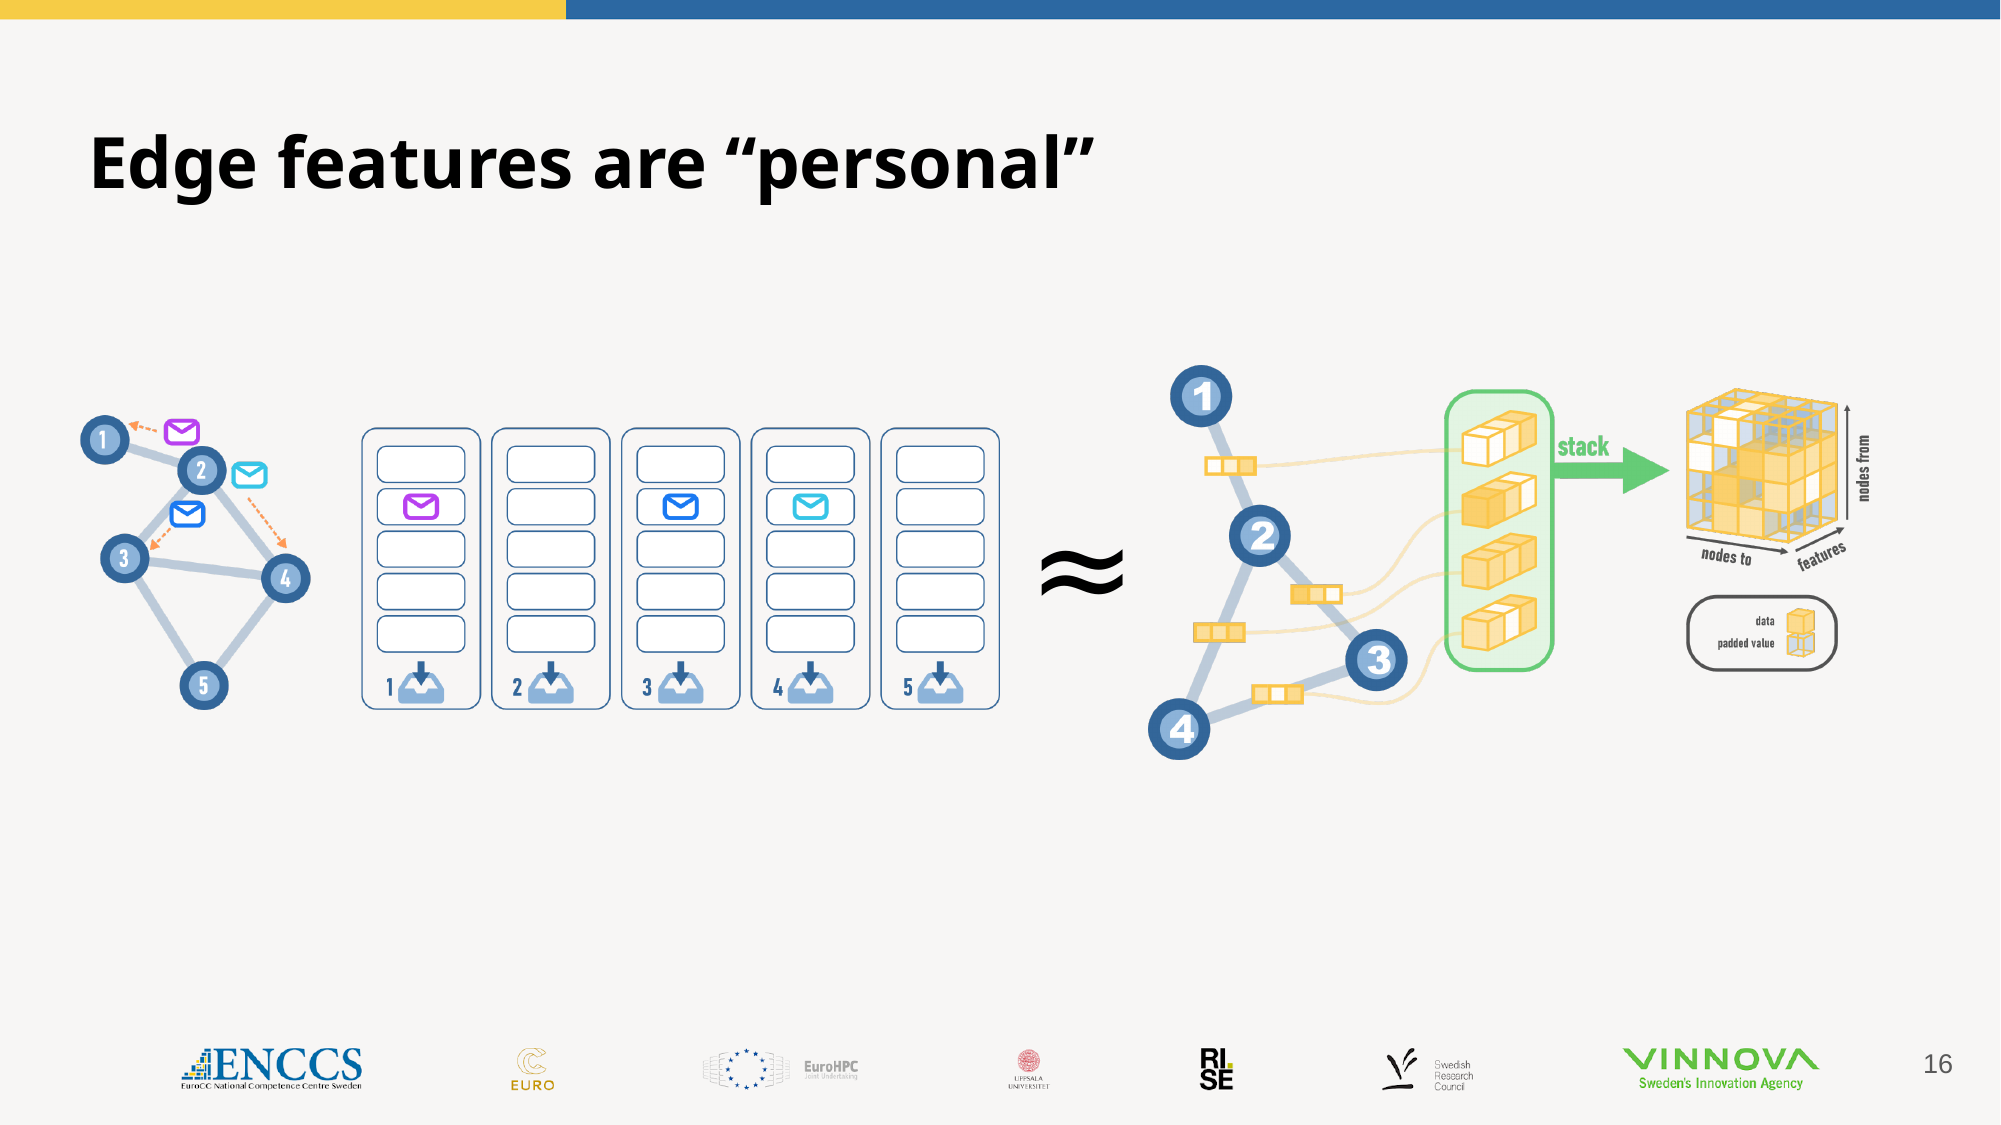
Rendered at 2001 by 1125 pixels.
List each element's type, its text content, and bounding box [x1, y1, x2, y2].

title Edge features are “personal” [68, 97, 1932, 223]
slide_number 16 [1853, 1019, 1974, 1106]
picture [0, 0, 2001, 1125]
text_box ≈ [1005, 469, 1142, 654]
